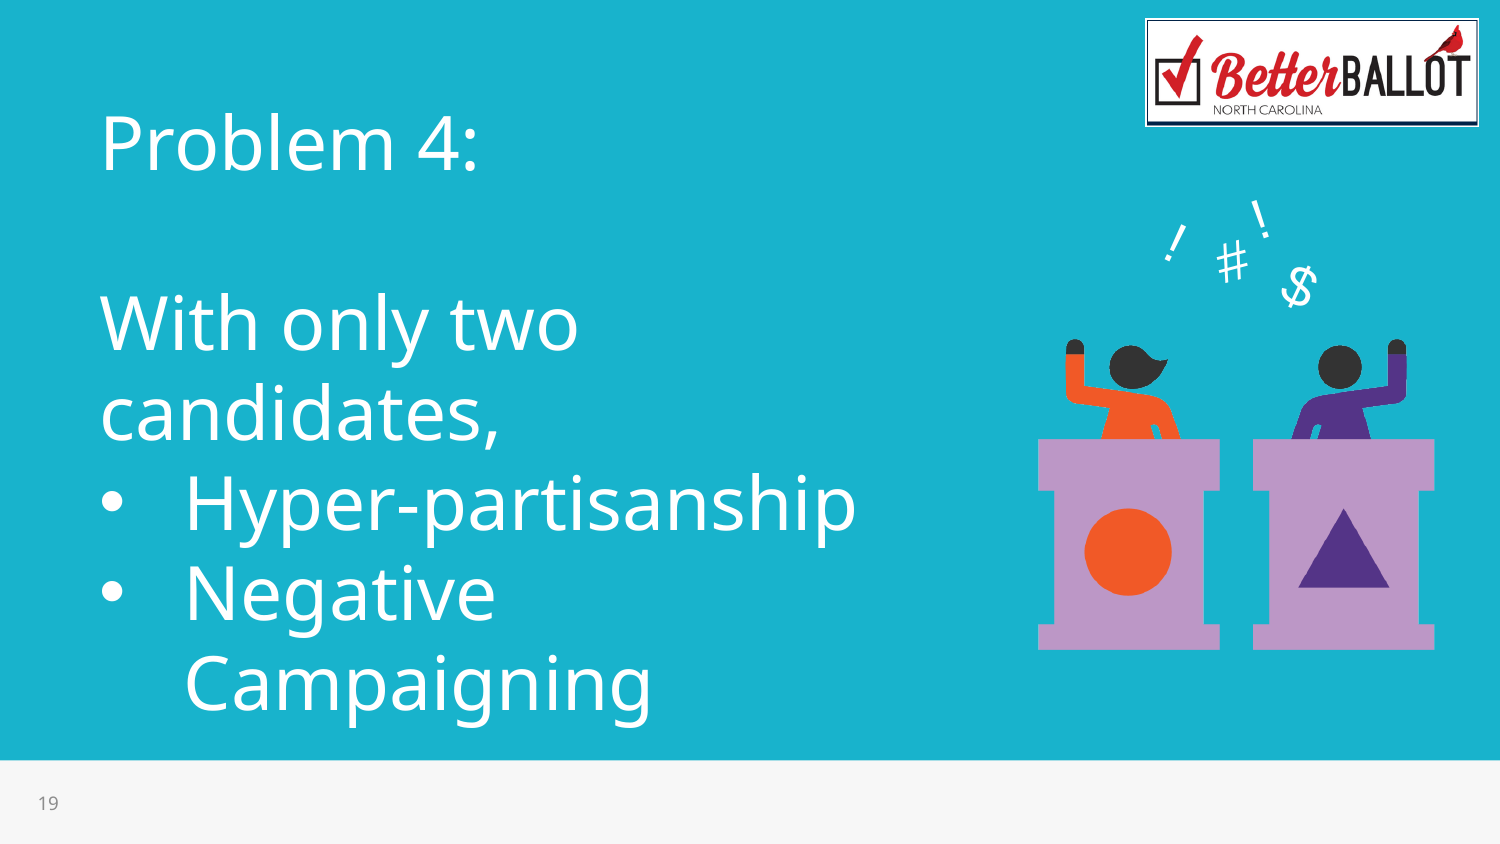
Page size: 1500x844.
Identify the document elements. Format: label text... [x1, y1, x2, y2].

picture [1016, 263, 1455, 702]
text_box Problem 4: With only two candidates, Hyper-partisanship Negative Campaigning [84, 88, 989, 733]
picture [1145, 18, 1479, 127]
slide_number ‹#› [26, 782, 89, 827]
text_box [1138, 169, 1334, 329]
